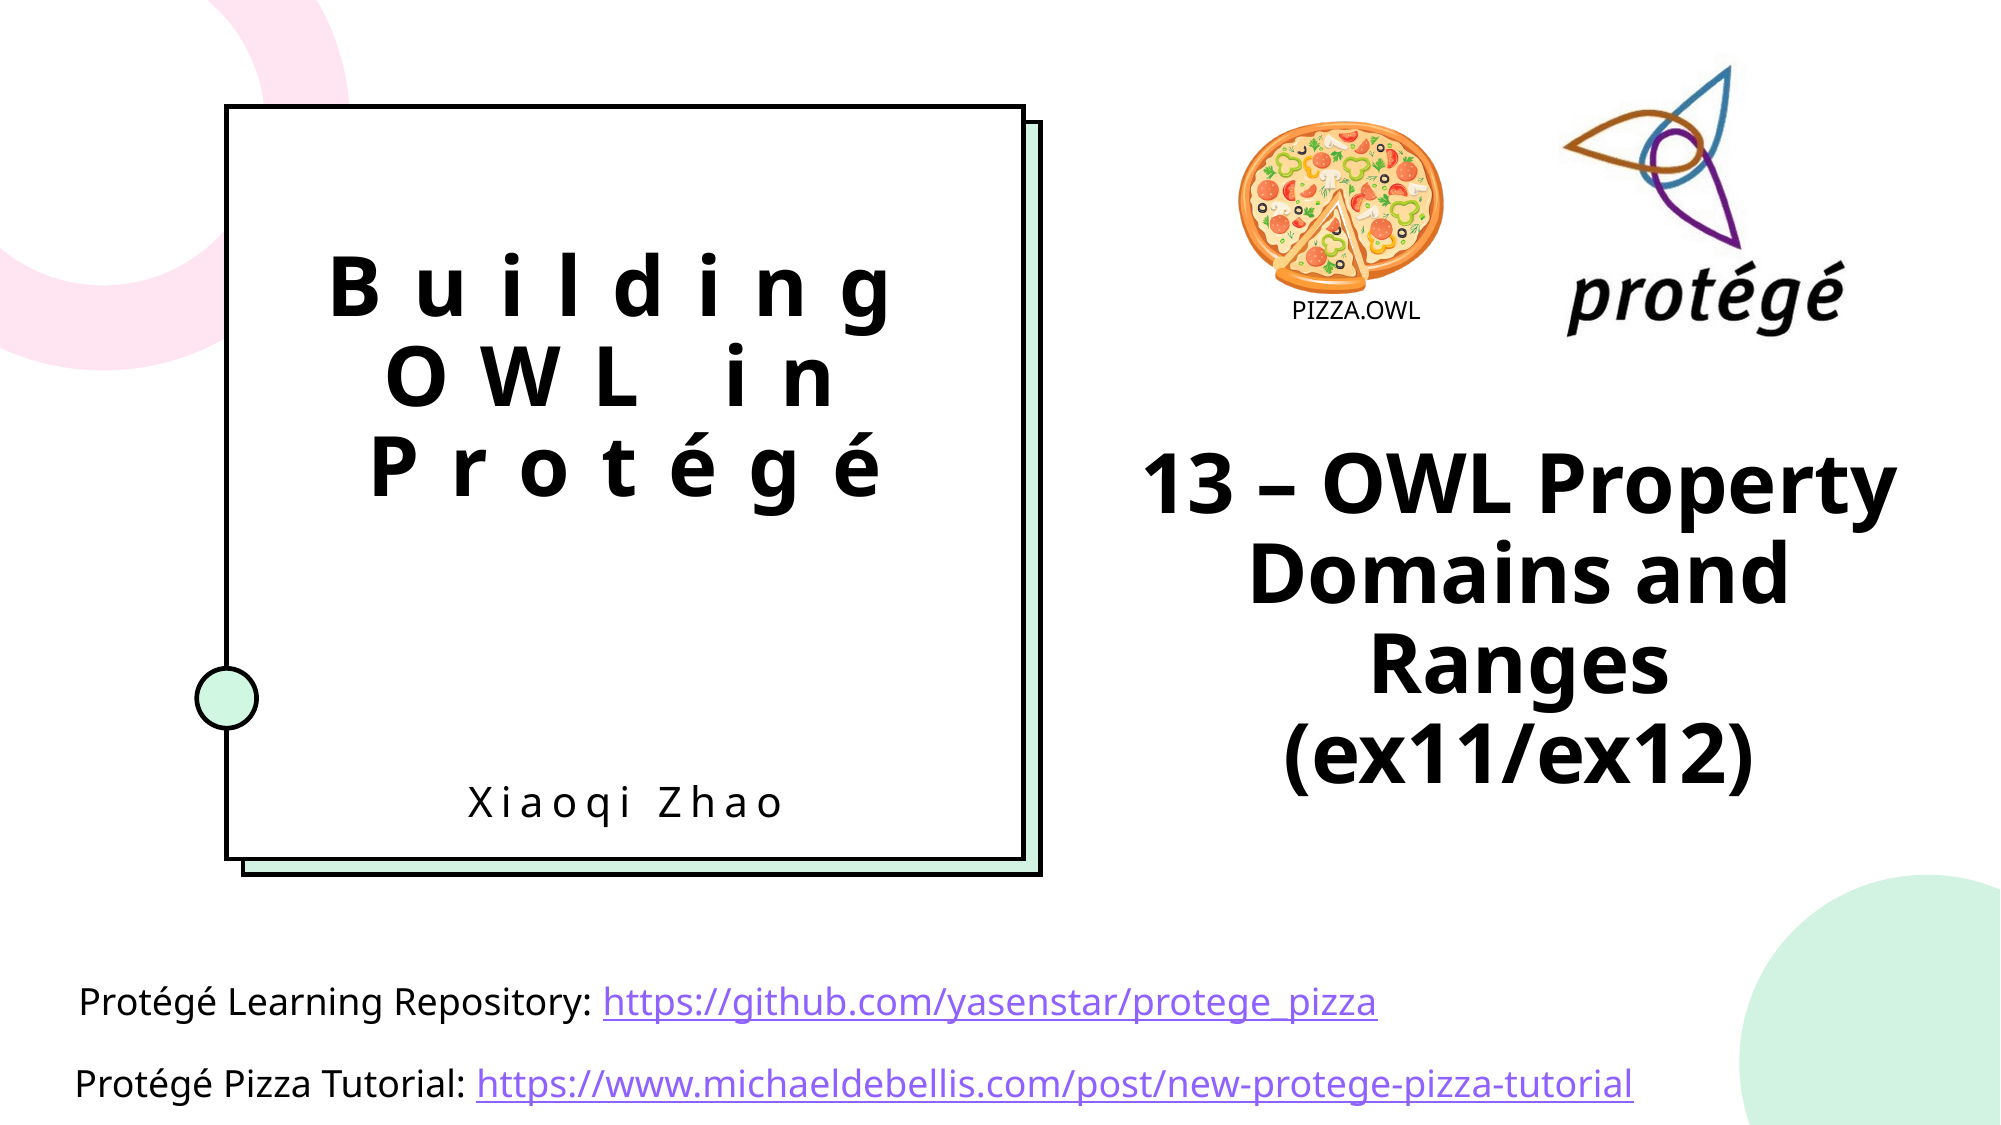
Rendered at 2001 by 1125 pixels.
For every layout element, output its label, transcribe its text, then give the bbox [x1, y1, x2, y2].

picture [1231, 115, 1449, 300]
text_box 13 – OWL Property Domains and Ranges (ex11/ex12) [1068, 417, 1970, 826]
subtitle Xiaoqi Zhao [249, 773, 1001, 835]
picture [1558, 54, 1850, 347]
text_box Protégé Pizza Tutorial: https://www.michaeldebellis.com/post/new-protege-pizza-tutorial [59, 1052, 1650, 1119]
title Building OWL in Protégé [249, 131, 1001, 628]
text_box PIZZA.OWL [1276, 300, 1436, 333]
text_box Protégé Learning Repository: https://github.com/yasenstar/protege_pizza [63, 970, 1393, 1037]
